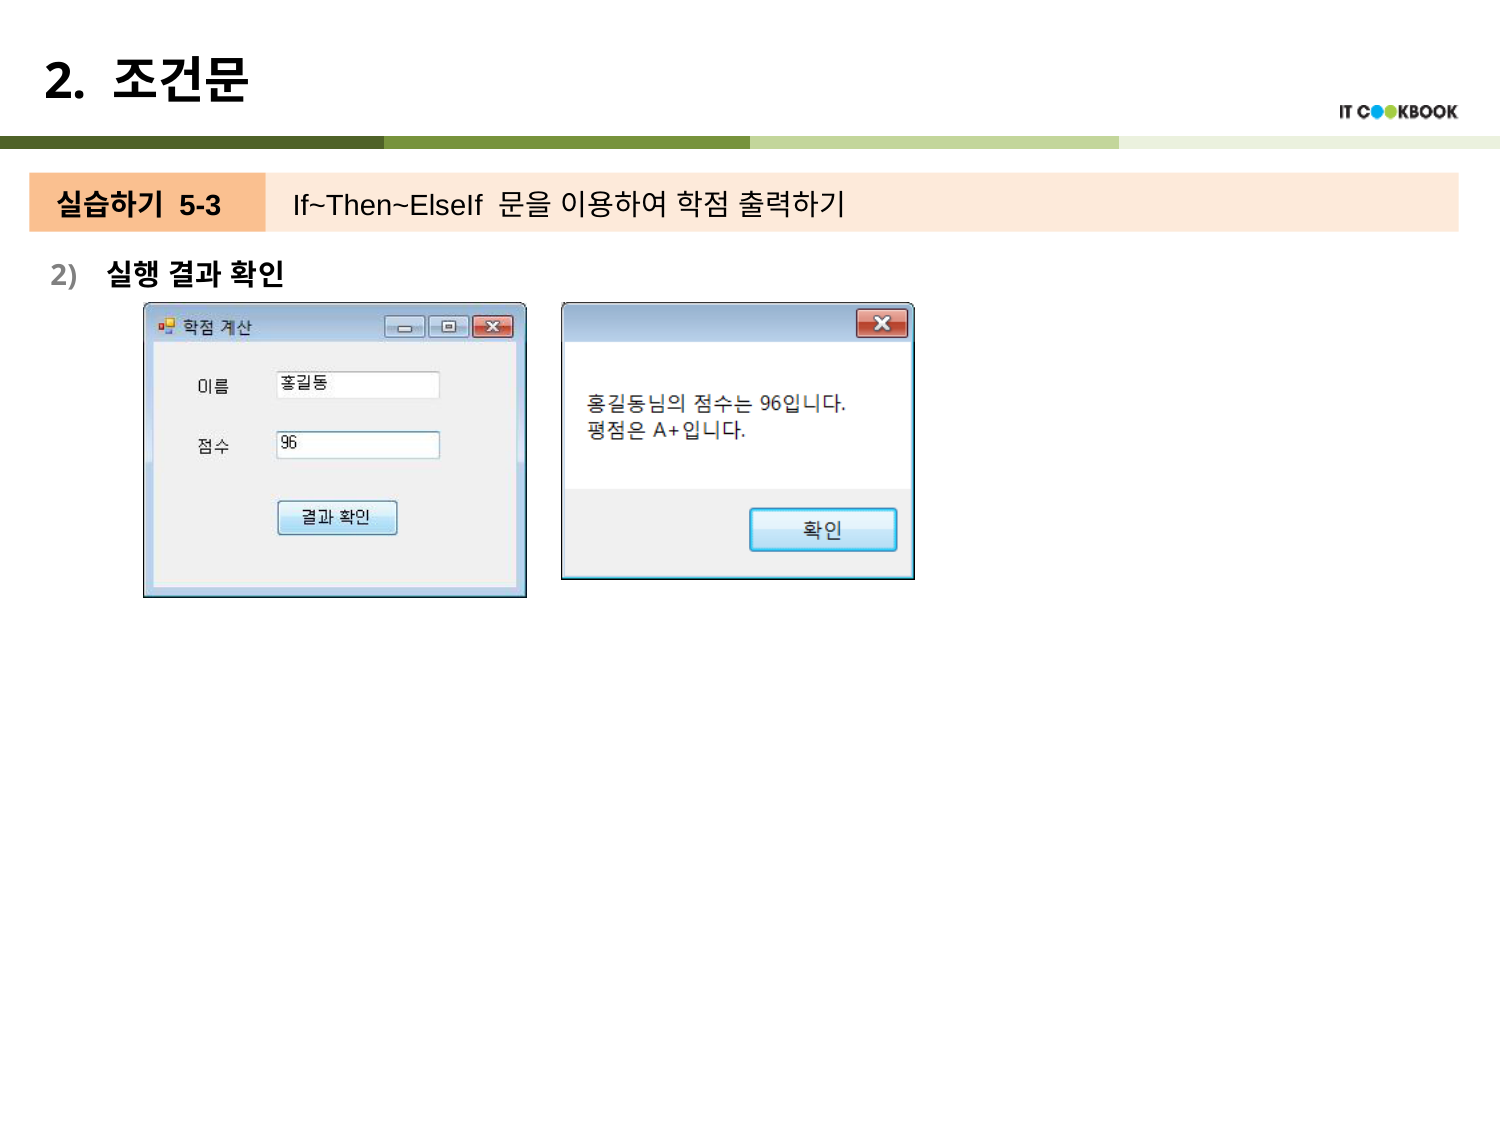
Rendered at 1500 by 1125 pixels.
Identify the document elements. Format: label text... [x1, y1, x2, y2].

list 실행 결과 확인 [35, 231, 1465, 1095]
picture [1340, 105, 1459, 120]
title 2. 조건문 [29, 32, 1312, 124]
picture [143, 302, 527, 599]
text_box 실습하기 5-3 [41, 144, 248, 263]
picture [561, 302, 915, 580]
text_box If~Then~ElseIf 문을 이용하여 학점 출력하기 [277, 144, 739, 263]
